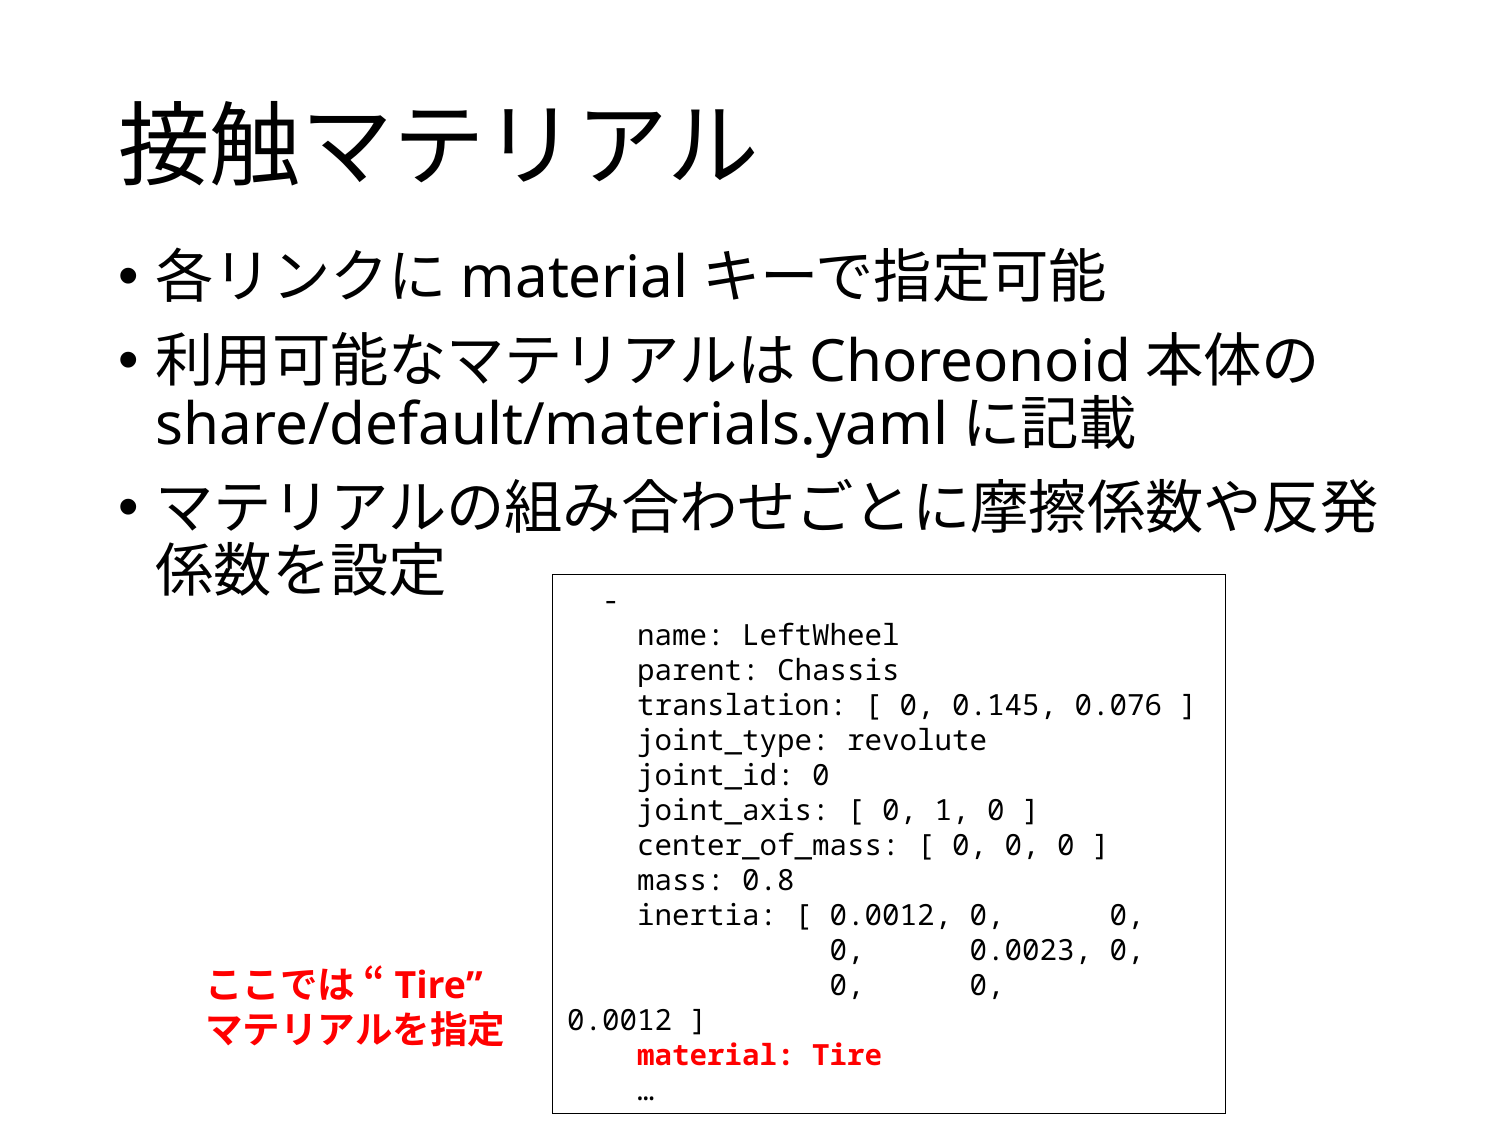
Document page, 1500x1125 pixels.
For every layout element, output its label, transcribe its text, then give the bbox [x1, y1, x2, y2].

text_box - name: LeftWheel parent: Chassis translation: [ 0, 0.145, 0.076 ] joint_type: revolute joint_id: 0 joint_axis: [ 0, 1, 0 ] center_of_mass: [ 0, 0, 0 ] mass: 0.8 inertia: [ 0.0012, 0, 0, 0, 0.0023, 0, 0, 0, 0.0012 ] material: Tire … [552, 574, 1226, 1114]
list 各リンクにmaterialキーで指定可能 利用可能なマテリアルはChoreonoid本体のshare/default/materials.yamlに記載 マテリアルの組み合わせごとに摩擦係数や反発係数を設定 [103, 240, 1397, 954]
text_box ここでは “Tire” マテリアルを指定 [190, 953, 521, 1059]
title 接触マテリアル [103, 40, 1397, 240]
